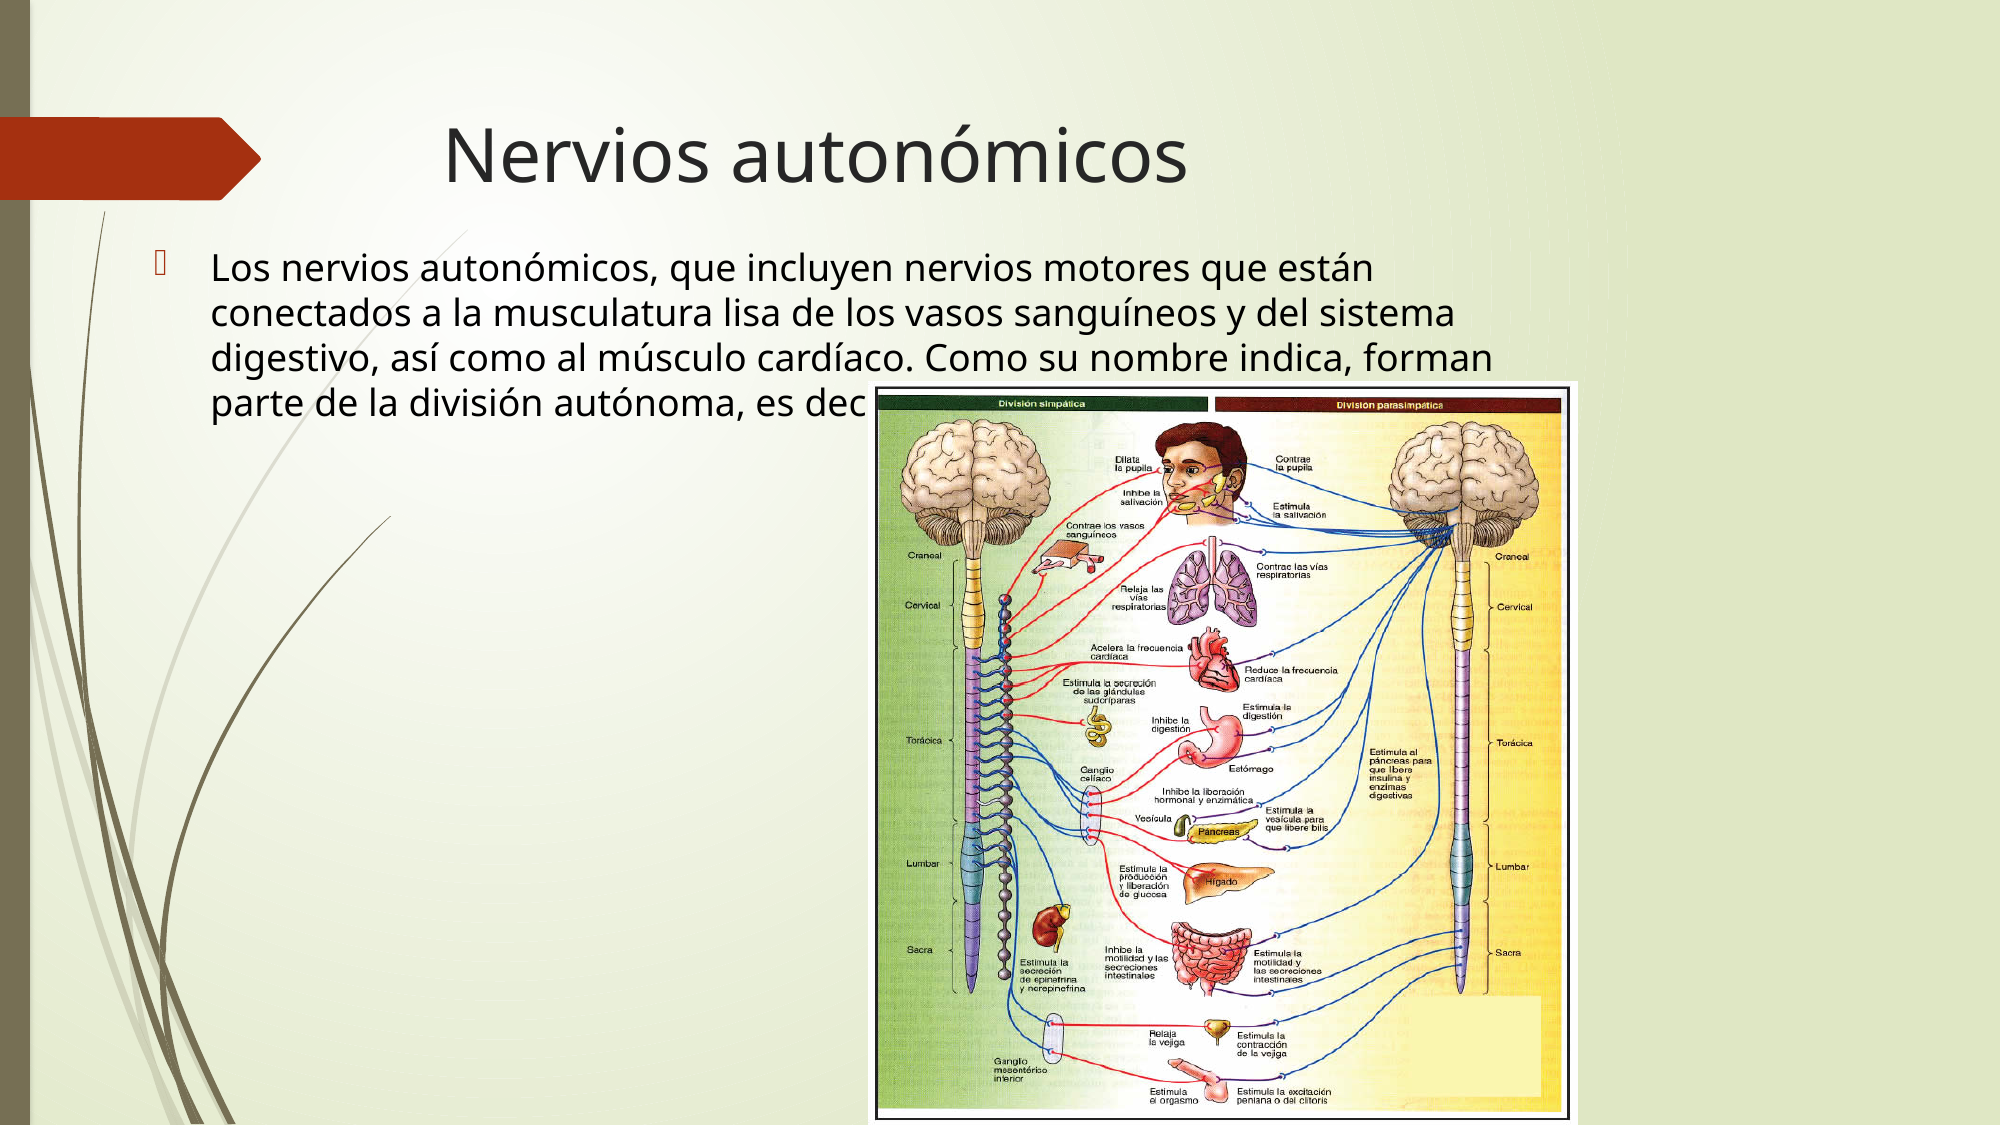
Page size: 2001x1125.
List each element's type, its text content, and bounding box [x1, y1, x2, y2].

list Los nervios autonómicos, que incluyen nervios motores que están conectados a la musculatura lisa de los vasos sanguíneos y del sistema digestivo, así como al músculo cardíaco. Como su nombre indica, forman parte de la división autónoma, es decir, de la que no tenemos consciencia. [139, 236, 1550, 874]
picture [868, 381, 1578, 1125]
title Nervios autonómicos [111, 99, 1522, 237]
